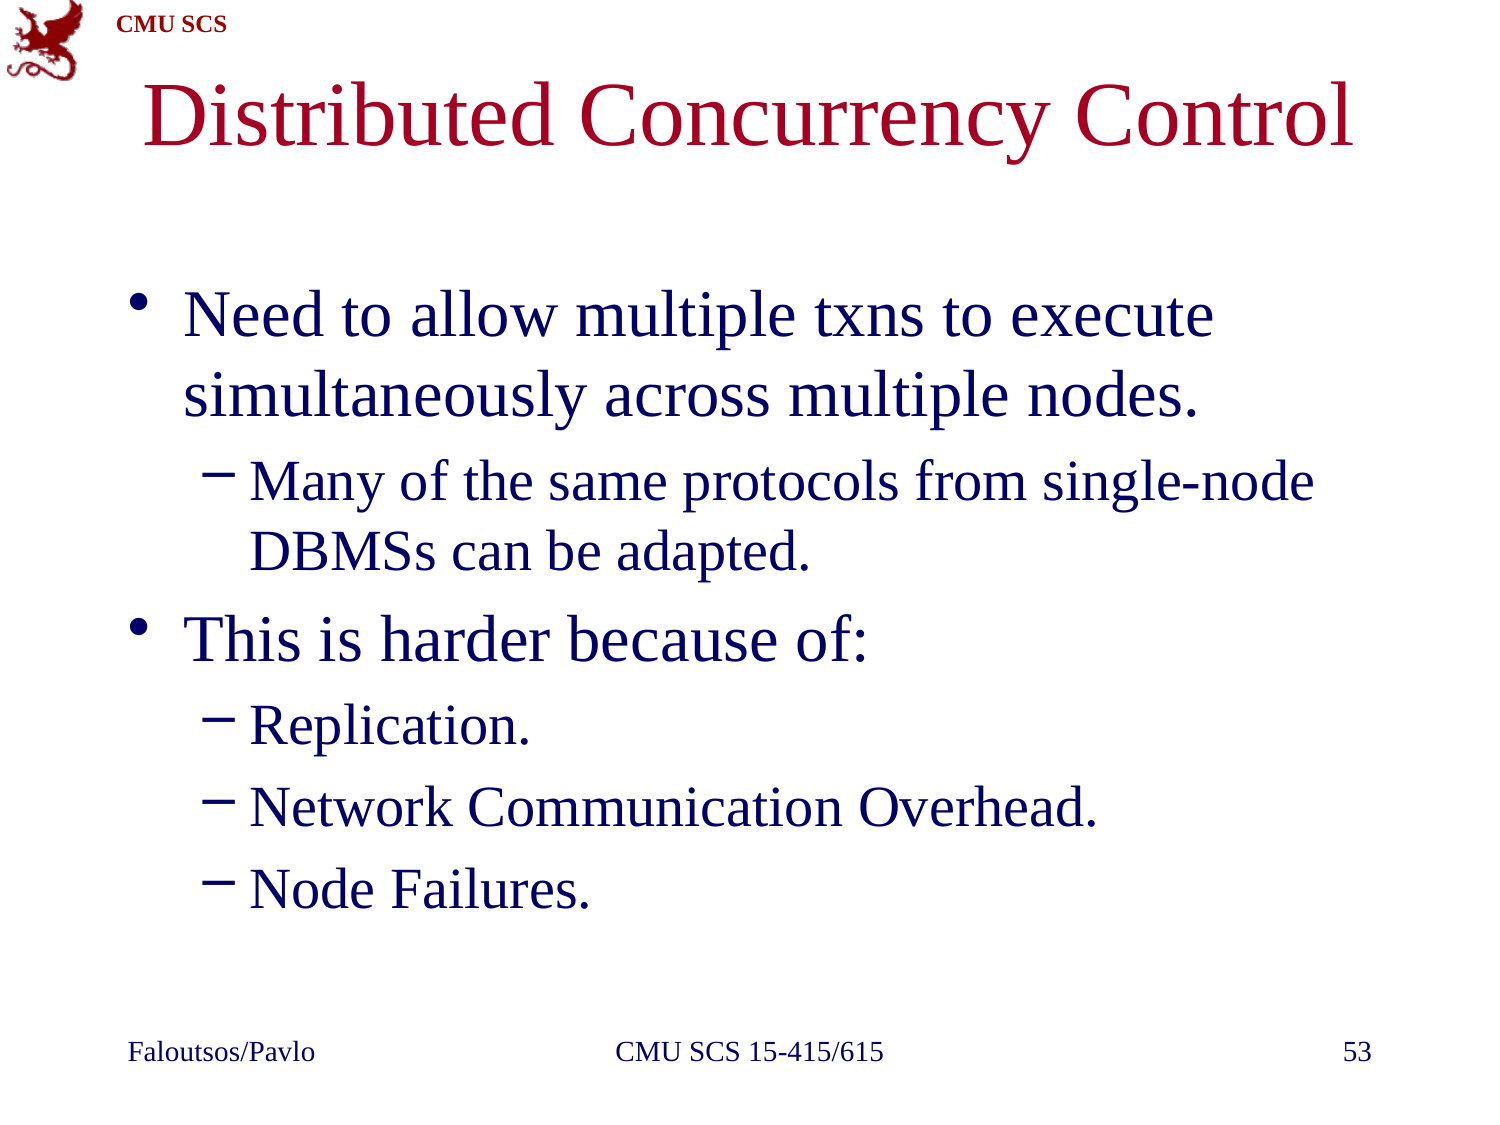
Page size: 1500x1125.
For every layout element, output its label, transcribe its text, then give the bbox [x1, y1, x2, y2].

picture [6, 0, 85, 82]
slide_number 53 [1074, 1024, 1388, 1101]
slide_number Faloutsos/Pavlo [112, 1024, 426, 1101]
footer CMU SCS 15-415/615 [512, 1024, 988, 1101]
title Distributed Concurrency Control [112, 23, 1388, 212]
list Need to allow multiple txns to execute simultaneously across multiple nodes. Many of the same protocols from single-node DBMSs can be adapted. This is harder because of: Replication. Network Communication Overhead. Node Failures. [112, 262, 1388, 938]
